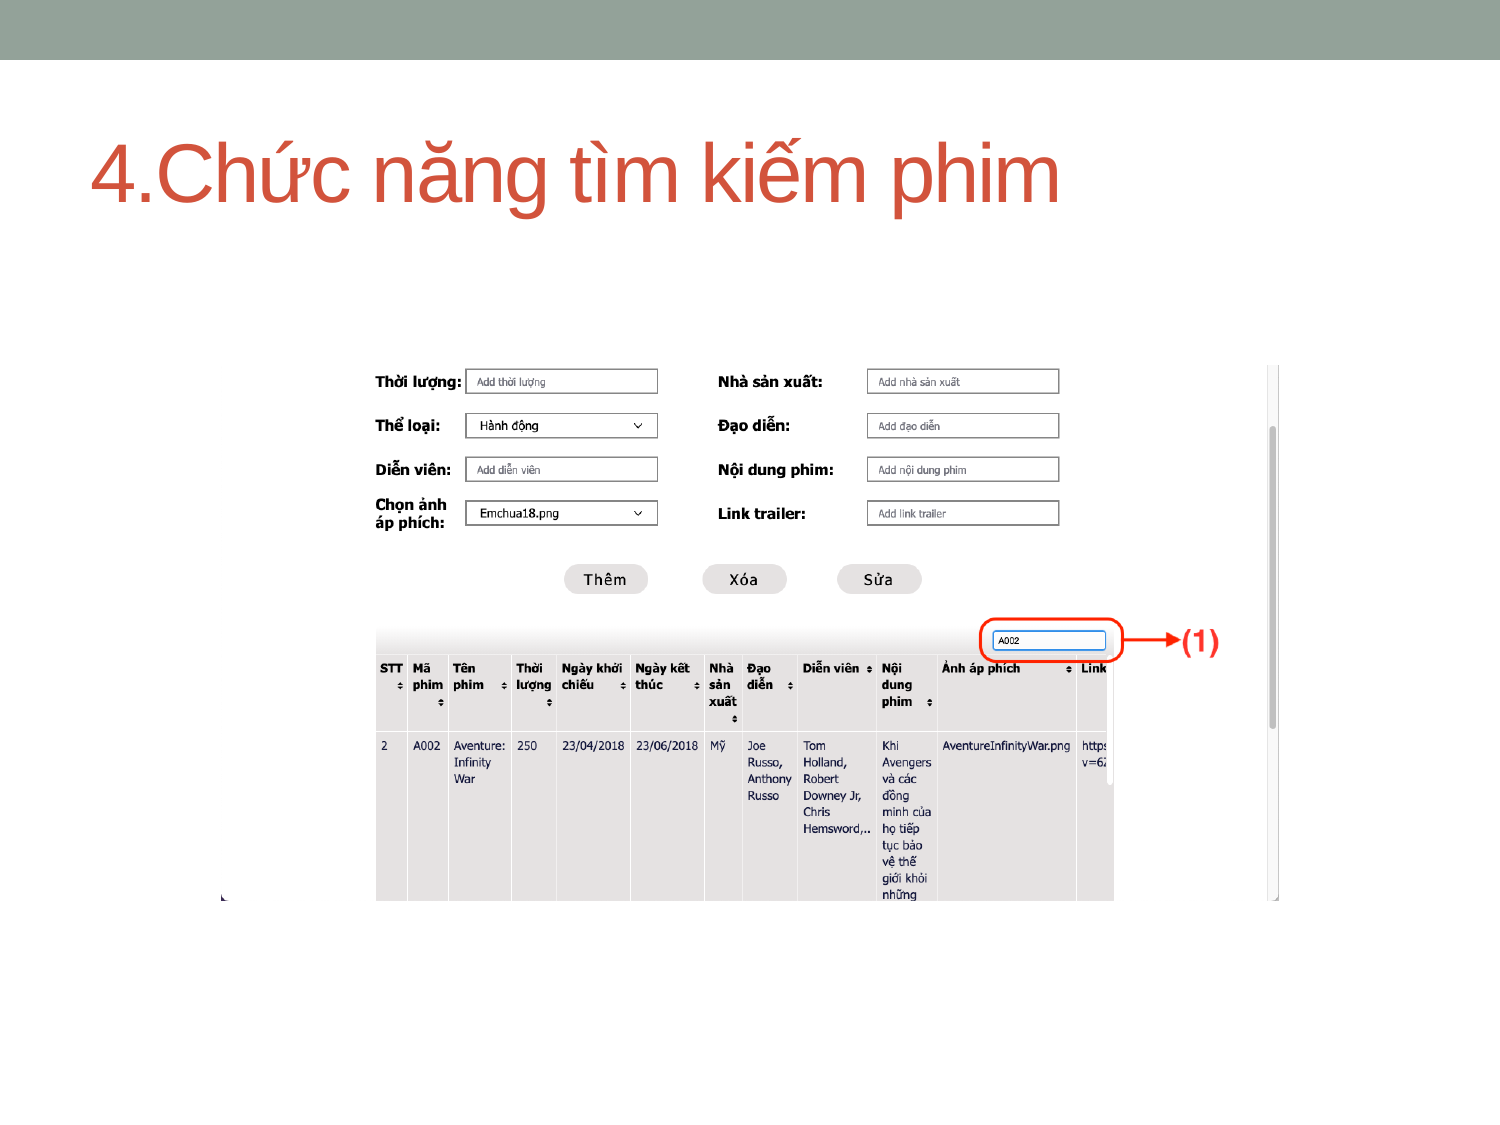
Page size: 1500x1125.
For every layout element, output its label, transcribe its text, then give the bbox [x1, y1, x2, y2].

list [221, 364, 1279, 901]
title 4.Chức năng tìm kiếm phim [75, 87, 1425, 250]
